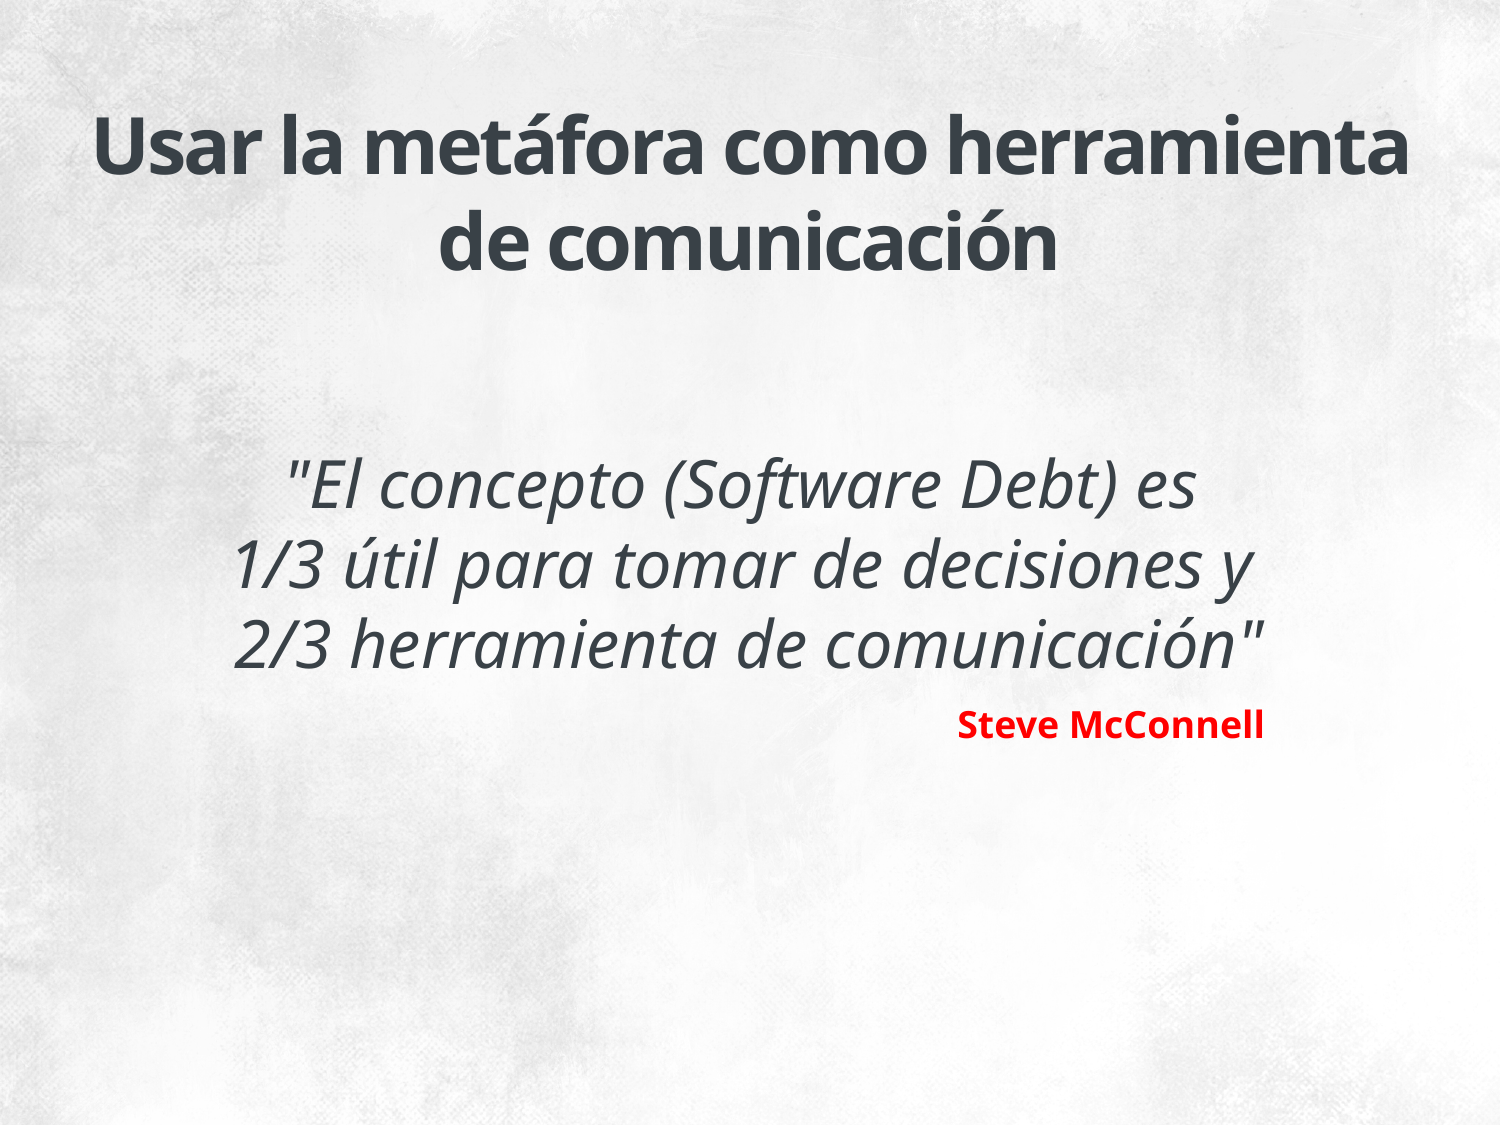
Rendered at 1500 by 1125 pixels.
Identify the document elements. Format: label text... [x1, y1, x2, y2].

picture [0, 0, 1500, 1125]
text_box Steve McConnell [942, 693, 1281, 754]
text_box "El concepto (Software Debt) es 1/3 útil para tomar de decisiones y 2/3 herramienta de comunicación" [99, 434, 1401, 690]
text_box Usar la metáfora como herramienta de comunicación [74, 47, 1425, 335]
